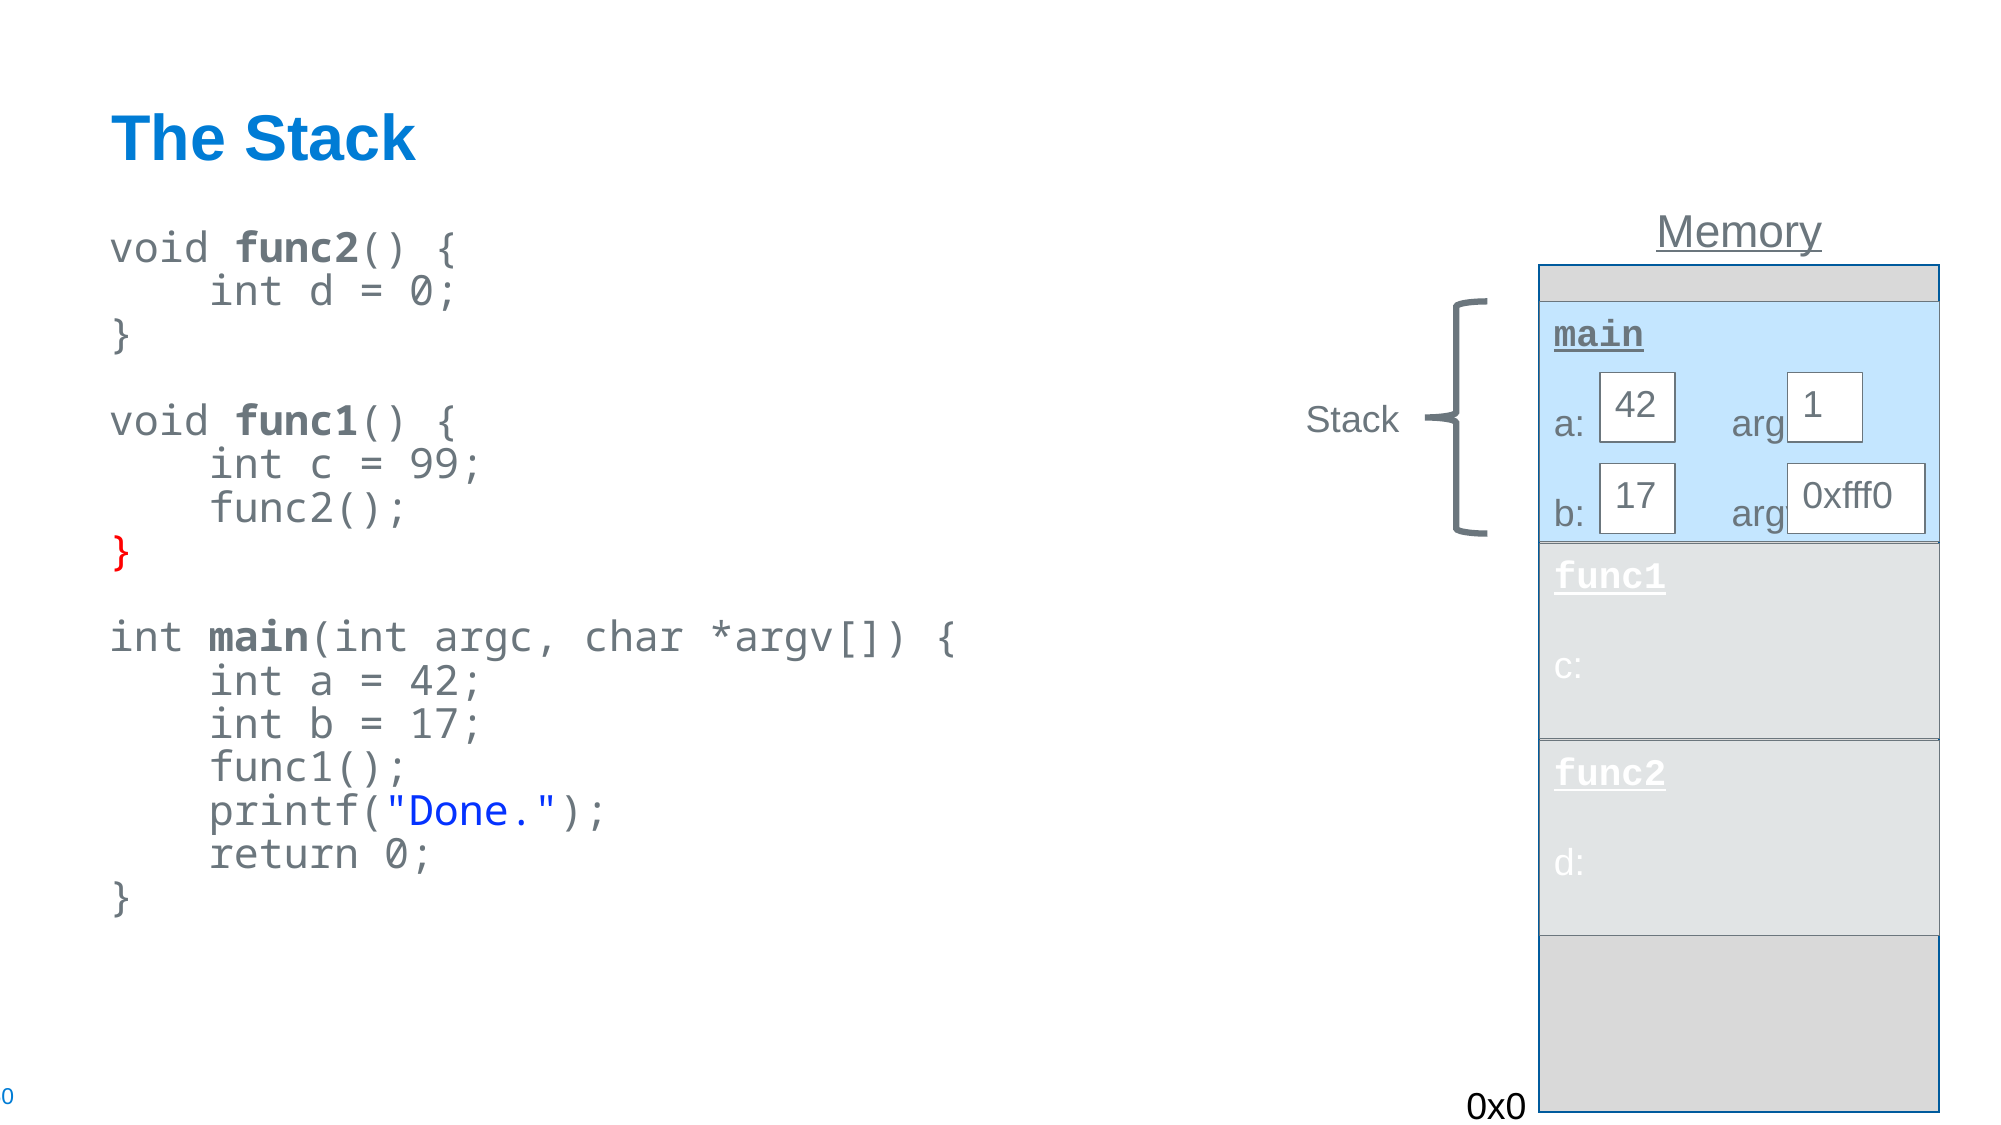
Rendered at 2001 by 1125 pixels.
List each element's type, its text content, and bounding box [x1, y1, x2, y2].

text_box void func2() { int d = 0; } void func1() { int c = 99; func2(); } int main(int argc, char *argv[]) { int a = 42; int b = 17; func1(); printf("Done."); return 0; } [37, 226, 1025, 977]
text_box 42 [1599, 372, 1675, 443]
text_box main a: argc: b: argv: [1539, 301, 1940, 542]
text_box Memory [1639, 199, 1840, 264]
text_box 0xfff0 [1787, 463, 1925, 534]
title The Stack [96, 64, 1822, 183]
text_box [1538, 264, 1940, 1113]
text_box func1 c: [1539, 543, 1940, 739]
text_box [1424, 300, 1488, 535]
text_box 1 [1787, 372, 1863, 443]
text_box Stack [1290, 387, 1415, 447]
text_box func2 d: [1539, 740, 1940, 936]
text_box 0x0 [1451, 1074, 1542, 1125]
text_box 17 [1599, 463, 1675, 534]
